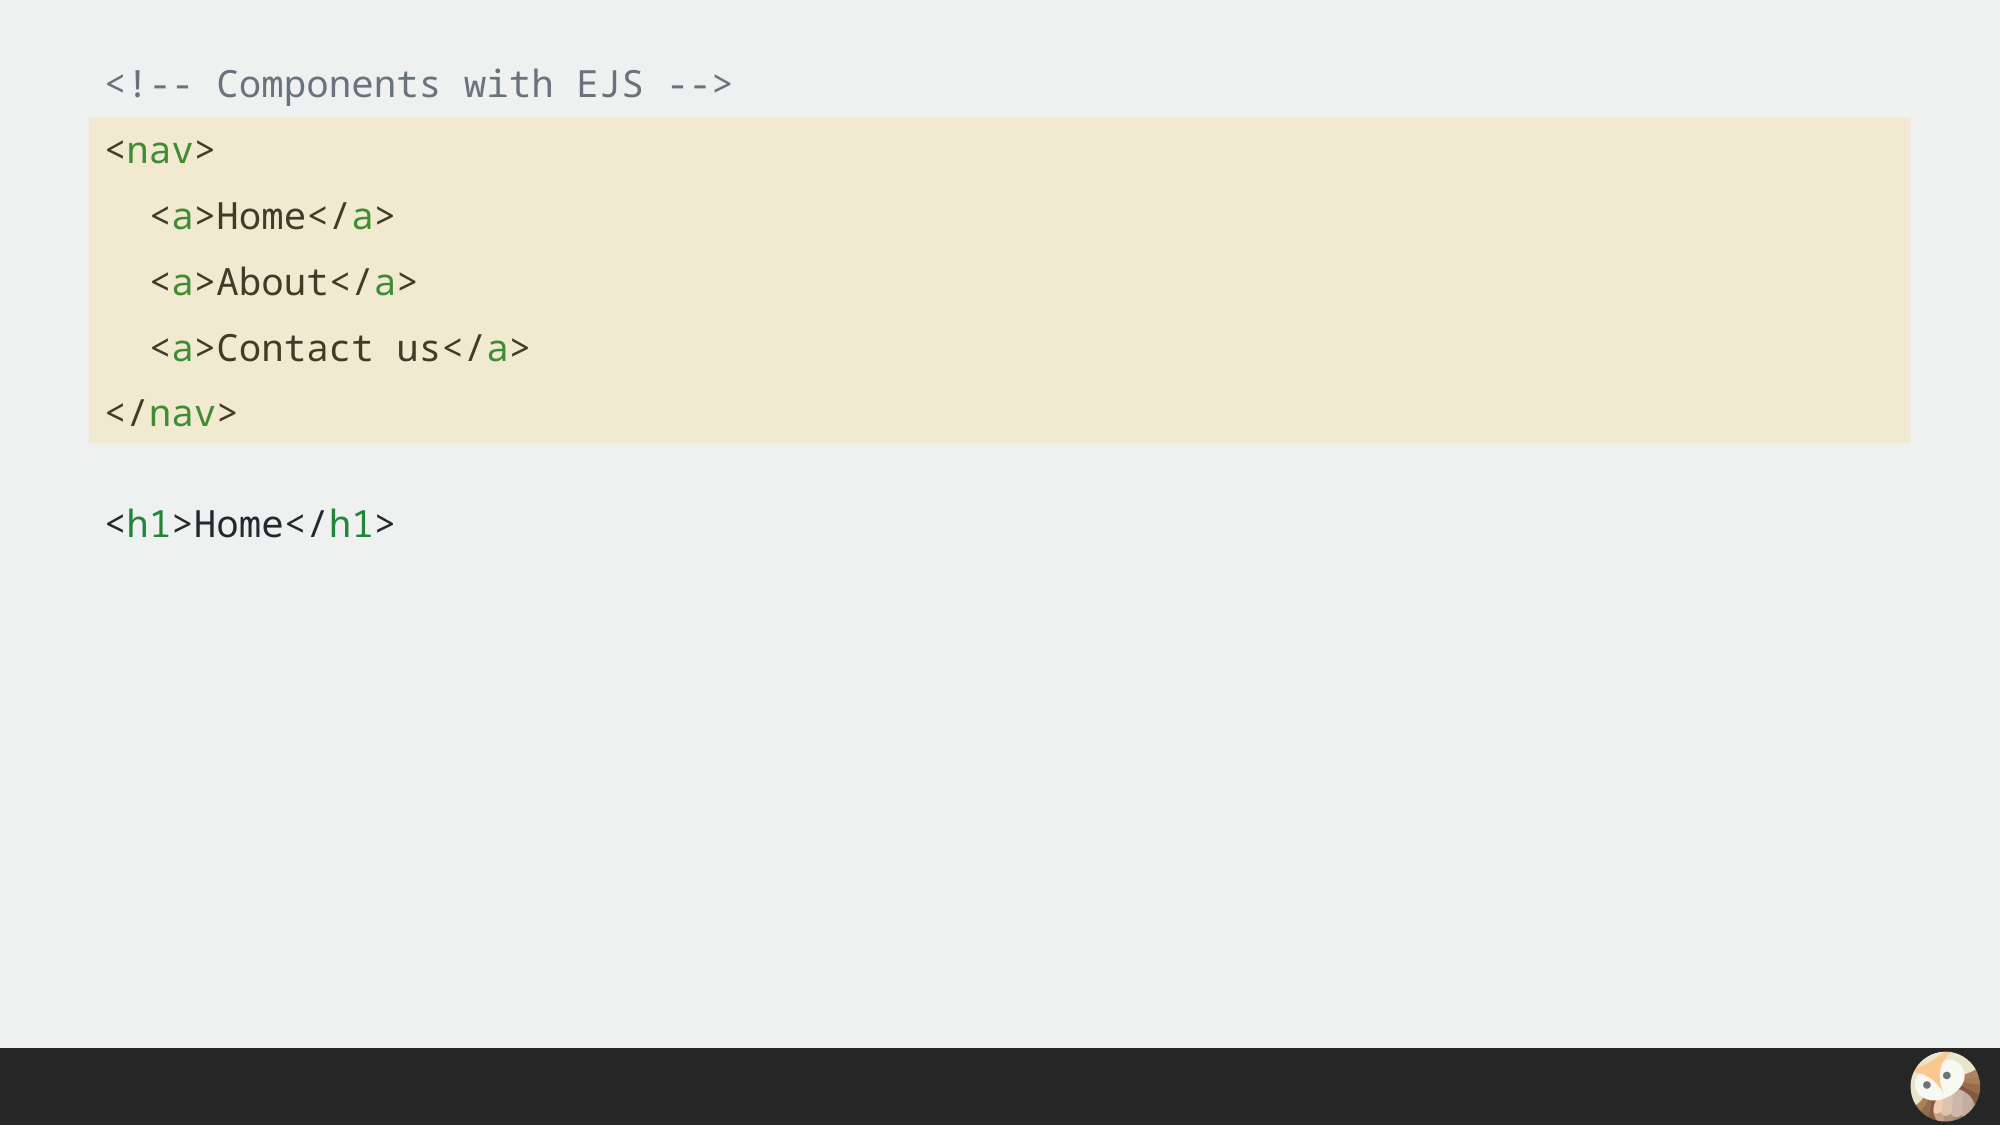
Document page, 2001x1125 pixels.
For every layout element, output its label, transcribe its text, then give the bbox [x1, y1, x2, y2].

list <!-- Components with EJS --> <nav> <a>Home</a> <a>About</a> <a>Contact us</a> </nav> <h1>Home</h1> [88, 52, 1911, 117]
text_box [88, 117, 1911, 444]
picture [1910, 1051, 1981, 1122]
list <!-- Components with EJS --> <nav> <a>Home</a> <a>About</a> <a>Contact us</a> </nav> <h1>Home</h1> [88, 444, 1911, 1034]
